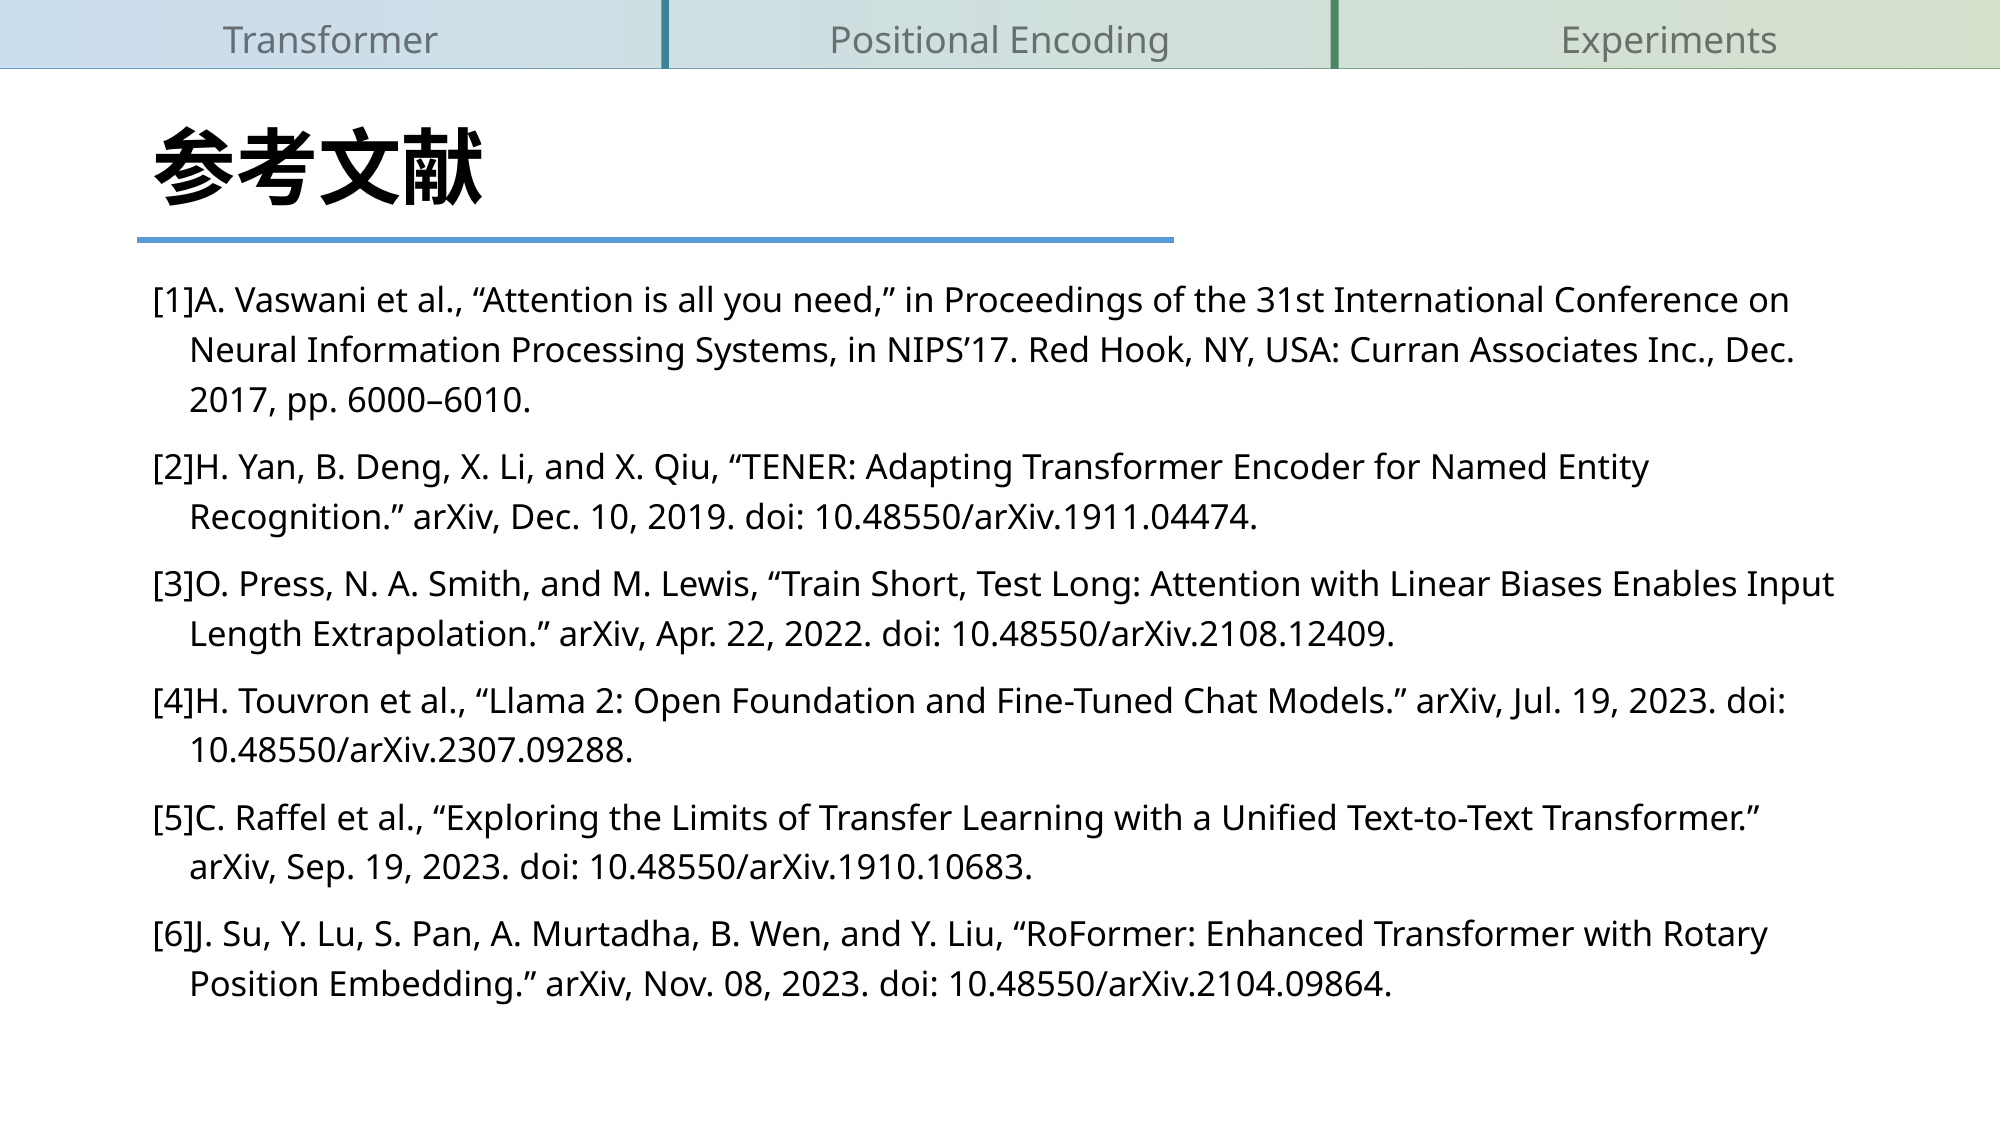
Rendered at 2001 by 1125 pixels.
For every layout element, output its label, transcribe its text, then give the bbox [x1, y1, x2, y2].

title 参考文献 [137, 90, 1863, 241]
list [1]A. Vaswani et al., “Attention is all you need,” in Proceedings of the 31st International Conference on Neural Information Processing Systems, in NIPS’17. Red Hook, NY, USA: Curran Associates Inc., Dec. 2017, pp. 6000–6010. [2]H. Yan, B. Deng, X. Li, and X. Qiu, “TENER: Adapting Transformer Encoder for Named Entity Recognition.” arXiv, Dec. 10, 2019. doi: 10.48550/arXiv.1911.04474. [3]O. Press, N. A. Smith, and M. Lewis, “Train Short, Test Long: Attention with Linear Biases Enables Input Length Extrapolation.” arXiv, Apr. 22, 2022. doi: 10.48550/arXiv.2108.12409. [4]H. Touvron et al., “Llama 2: Open Foundation and Fine-Tuned Chat Models.” arXiv, Jul. 19, 2023. doi: 10.48550/arXiv.2307.09288. [5]C. Raffel et al., “Exploring the Limits of Transfer Learning with a Unified Text-to-Text Transformer.” arXiv, Sep. 19, 2023. doi: 10.48550/arXiv.1910.10683. [6]J. Su, Y. Lu, S. Pan, A. Murtadha, B. Wen, and Y. Liu, “RoFormer: Enhanced Transformer with Rotary Position Embedding.” arXiv, Nov. 08, 2023. doi: 10.48550/arXiv.2104.09864. [137, 262, 1863, 1014]
